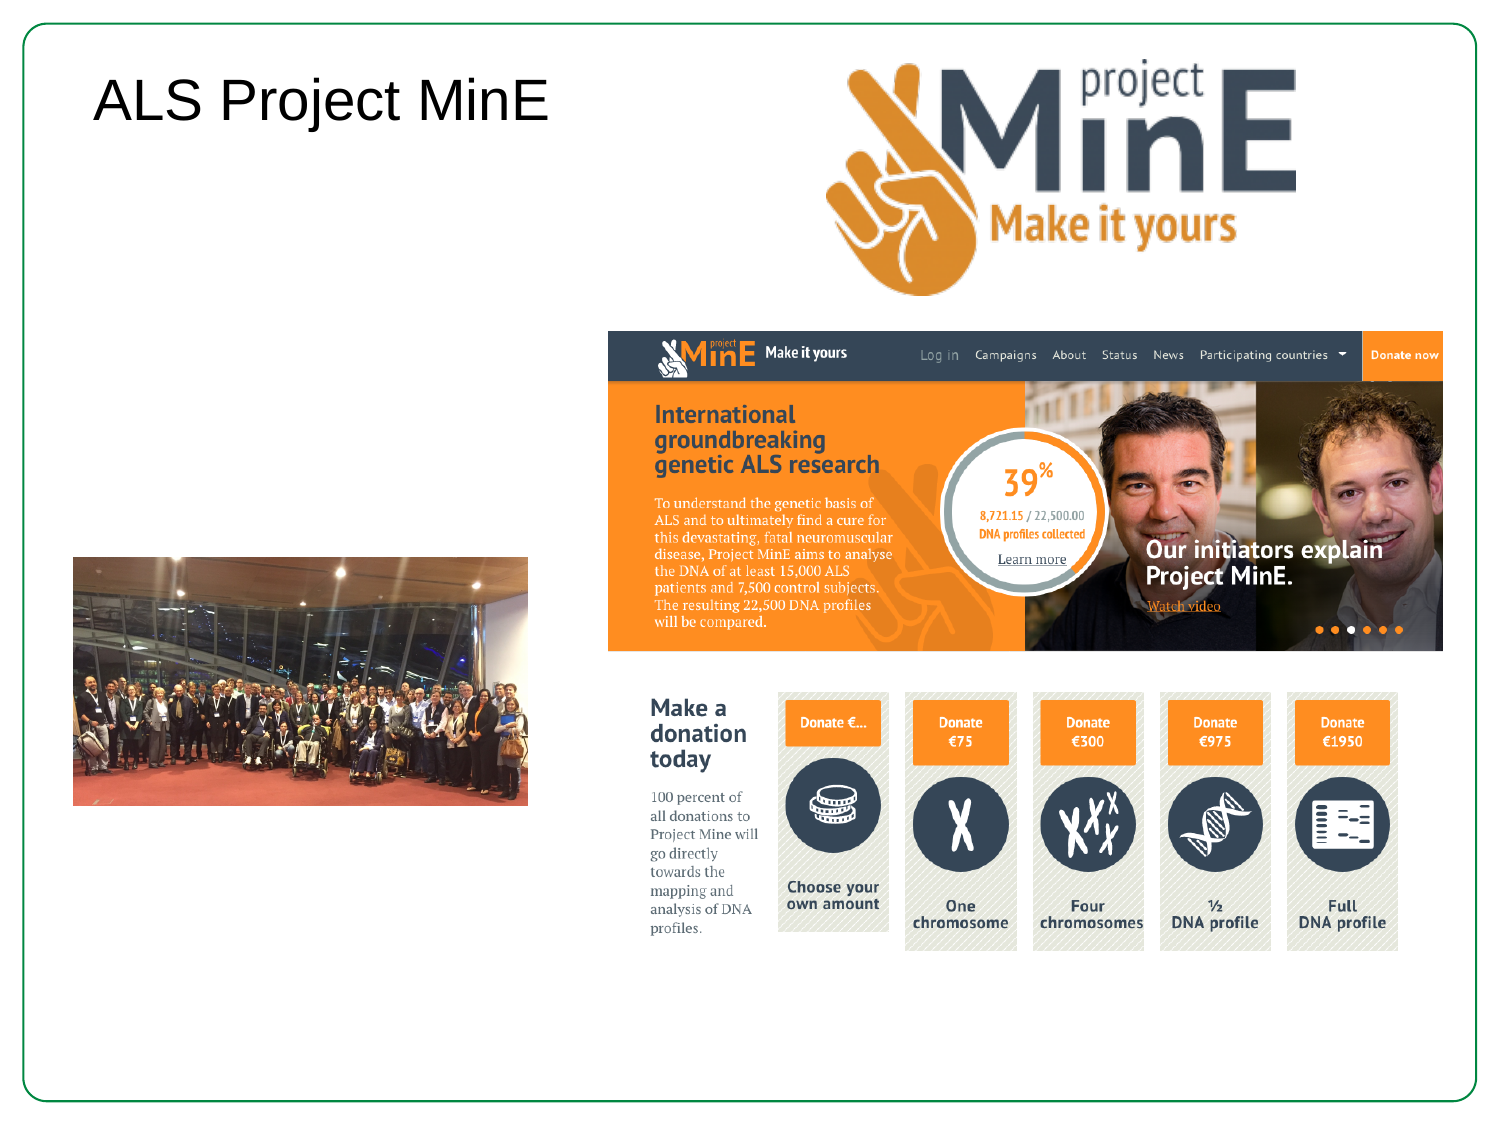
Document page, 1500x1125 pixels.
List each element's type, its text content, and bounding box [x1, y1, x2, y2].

picture [72, 557, 528, 806]
list ALS Project MinE [47, 47, 1453, 1078]
picture [826, 59, 1296, 297]
picture [608, 331, 1443, 986]
